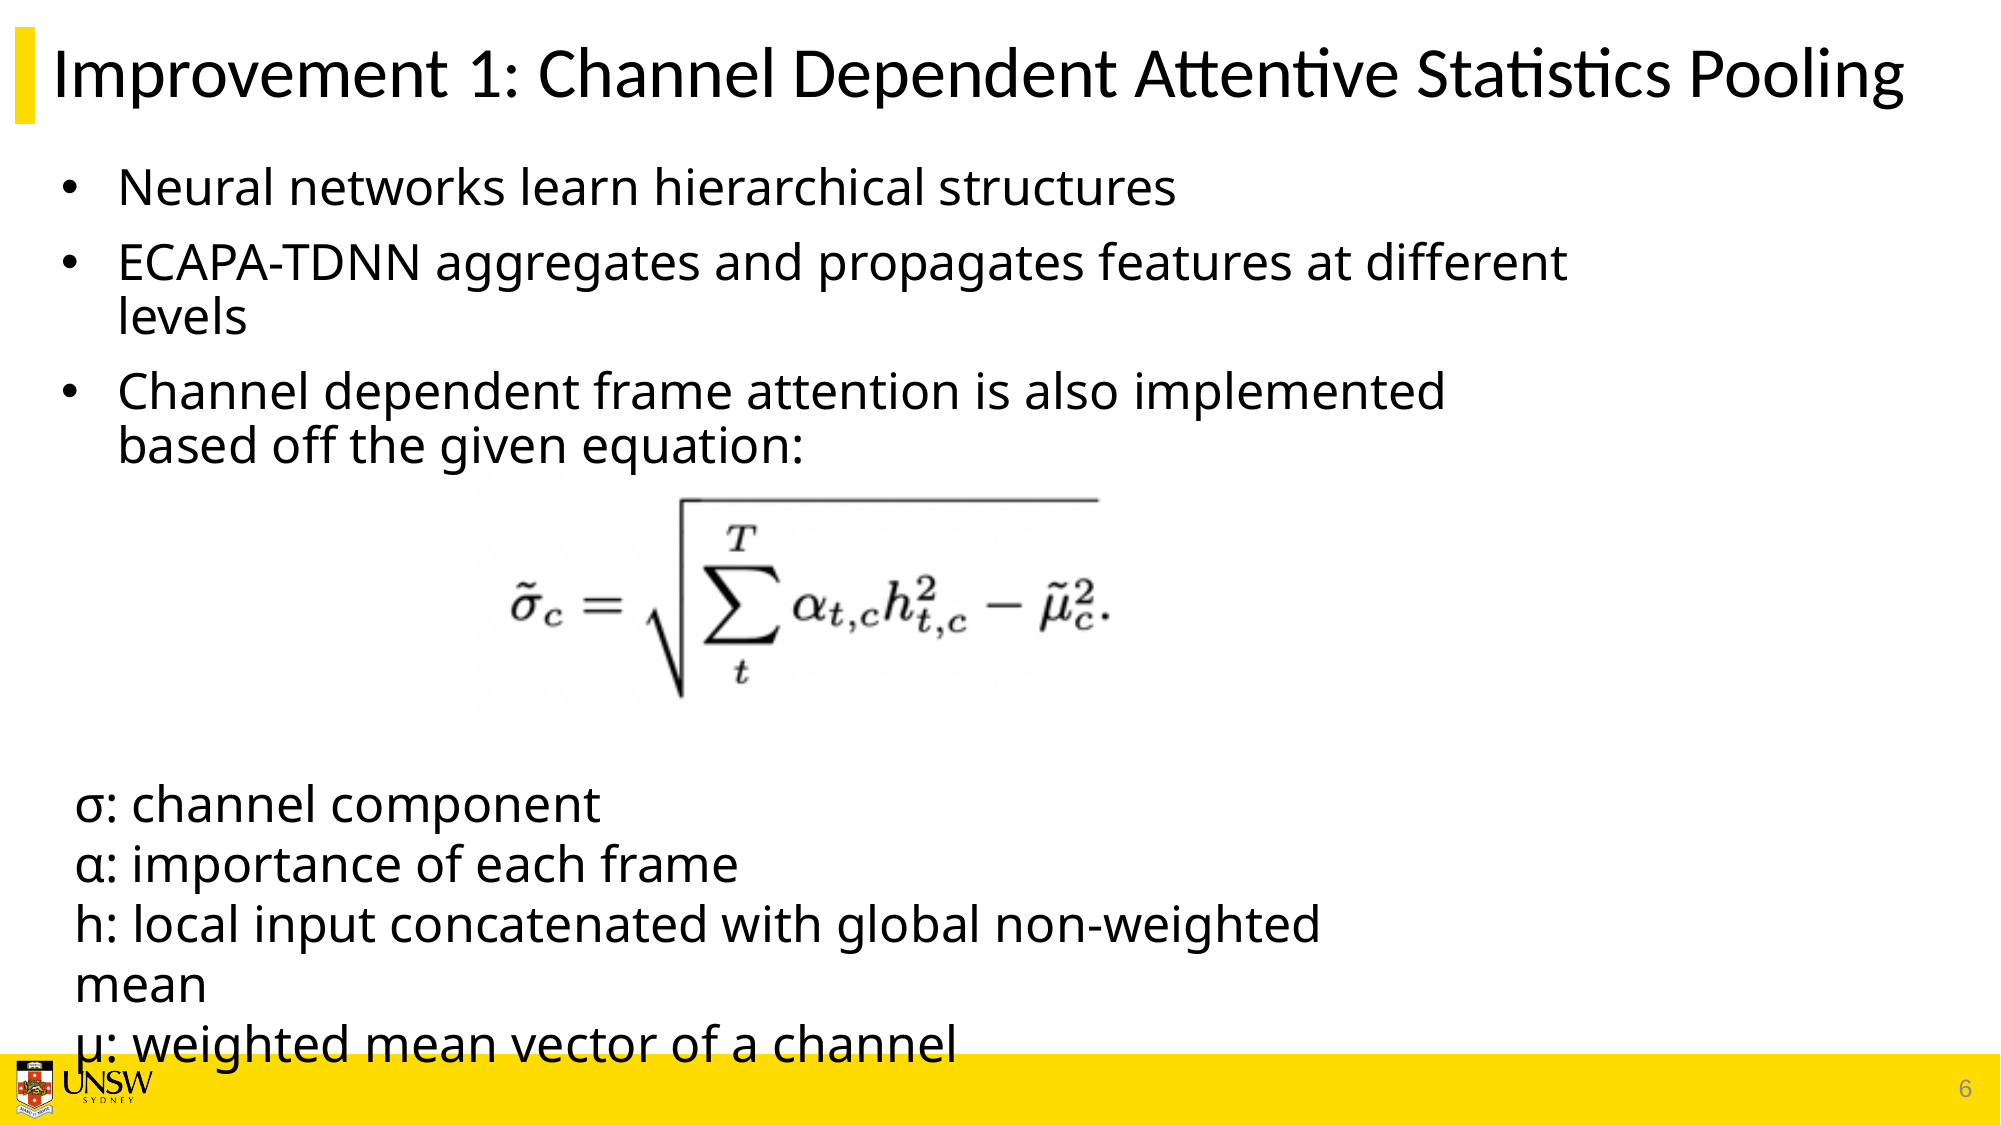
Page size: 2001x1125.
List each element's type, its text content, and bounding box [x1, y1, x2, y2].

title Improvement 1: Channel Dependent Attentive Statistics Pooling [37, 26, 1985, 122]
picture [7, 1054, 59, 1121]
text_box σ: channel component α: importance of each frame h: local input concatenated with global non-weighted mean µ: weighted mean vector of a channel [59, 1081, 1437, 1125]
text_box Neural networks learn hierarchical structures ECAPA-TDNN aggregates and propagates features at different levels Channel dependent frame attention is also implemented based off the given equation: [46, 155, 1586, 1081]
slide_number 6 [1537, 1057, 1988, 1118]
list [472, 469, 1188, 720]
